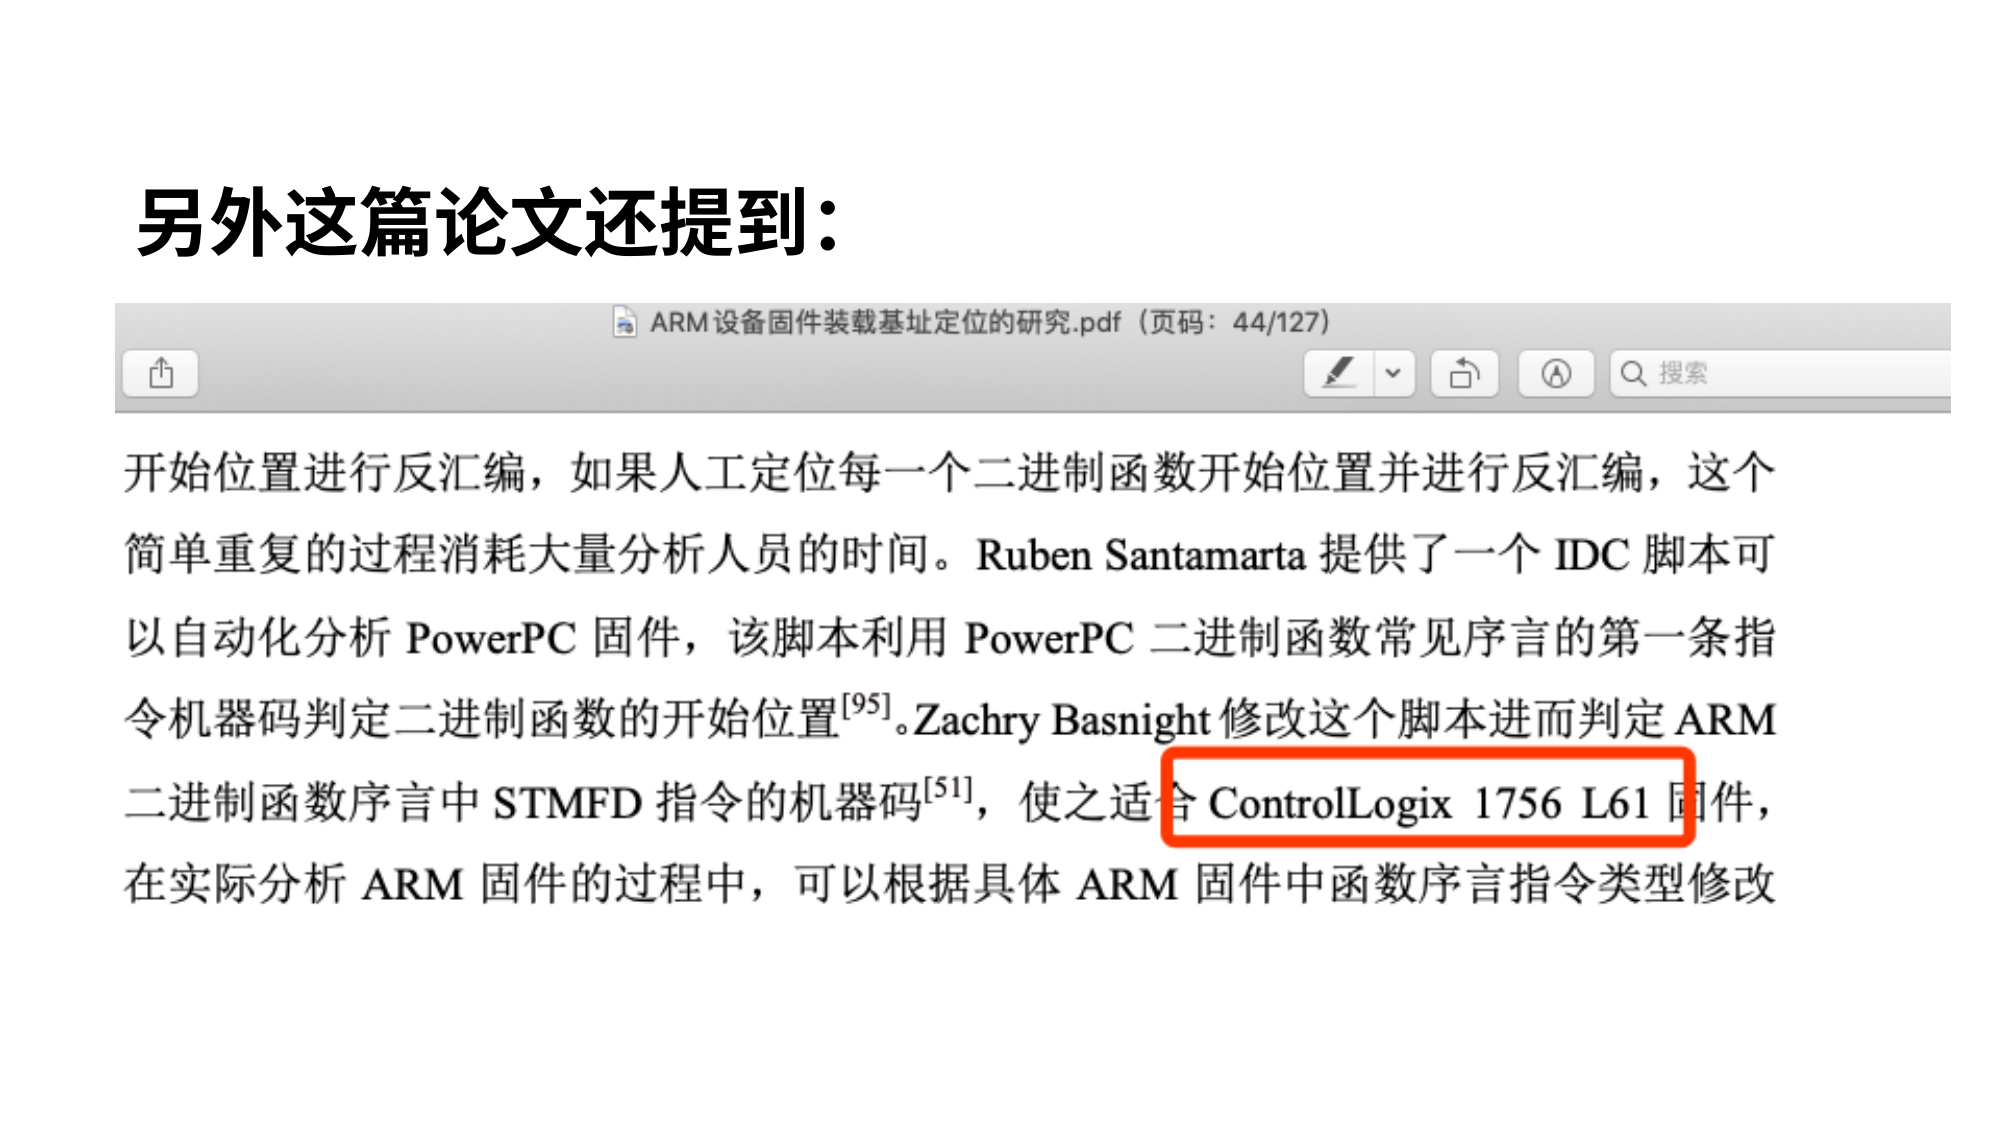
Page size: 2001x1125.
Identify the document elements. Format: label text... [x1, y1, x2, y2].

picture [115, 303, 1951, 973]
text_box 另外这篇论文还提到： [119, 168, 900, 273]
